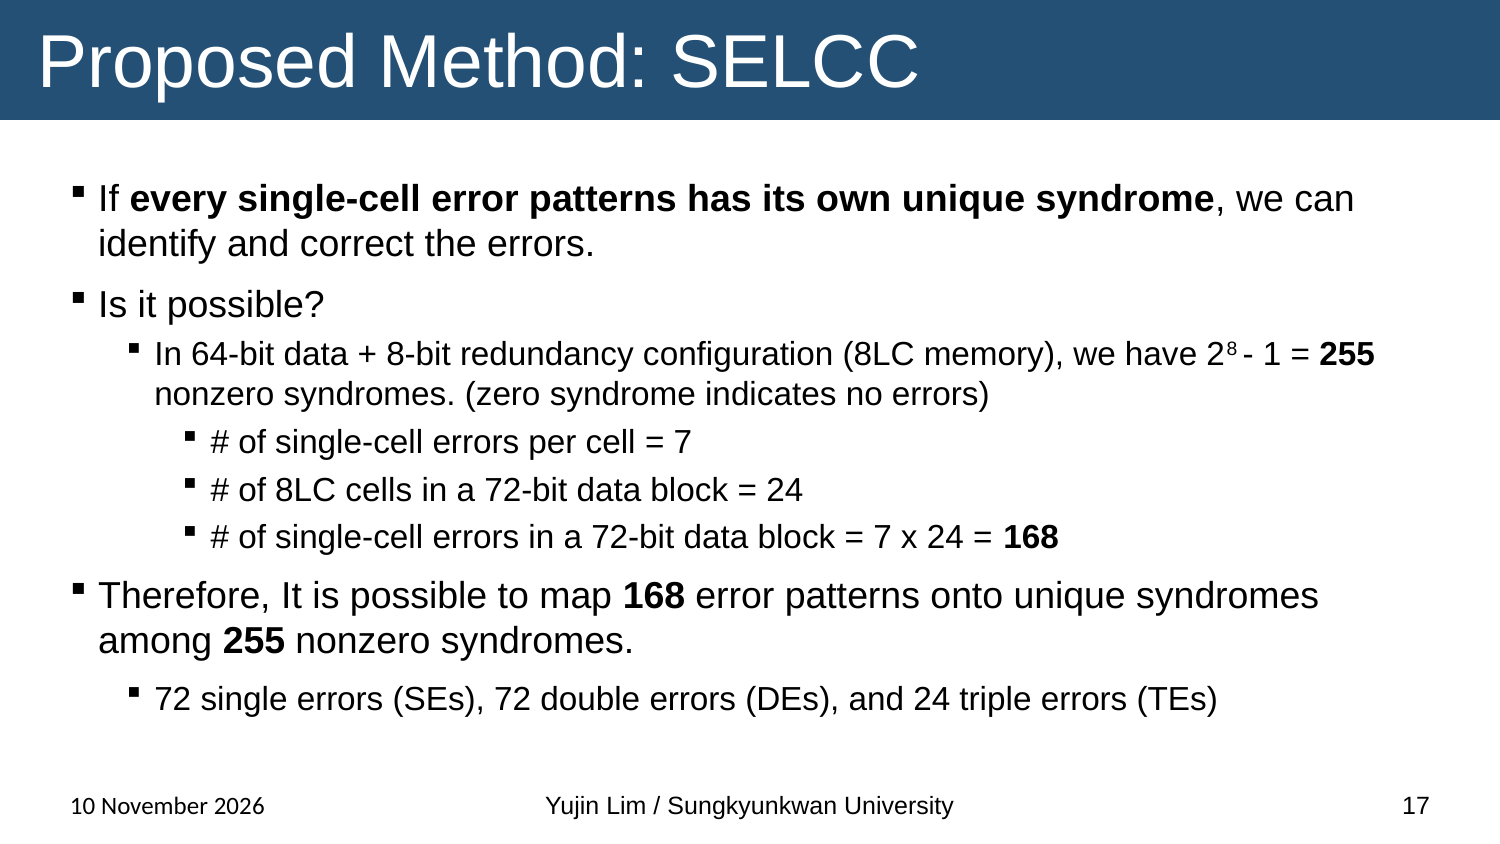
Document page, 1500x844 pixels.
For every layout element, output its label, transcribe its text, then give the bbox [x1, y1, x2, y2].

list If every single-cell error patterns has its own unique syndrome, we can identify and correct the errors. Is it possible? In 64-bit data + 8-bit redundancy configuration (8LC memory), we have 28 - 1 = 255 nonzero syndromes. (zero syndrome indicates no errors) # of single-cell errors per cell = 7 # of 8LC cells in a 72-bit data block = 24 # of single-cell errors in a 72-bit data block = 7 x 24 = 168 Therefore, It is possible to map 168 error patterns onto unique syndromes among 255 nonzero syndromes. 72 single errors (SEs), 72 double errors (DEs), and 24 triple errors (TEs) [55, 166, 1445, 760]
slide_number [55, 782, 441, 827]
footer Yujin Lim / Sungkyunkwan University [496, 782, 1004, 827]
slide_number 17 [1059, 782, 1445, 827]
title Proposed Method: SELCC [22, 15, 1478, 111]
